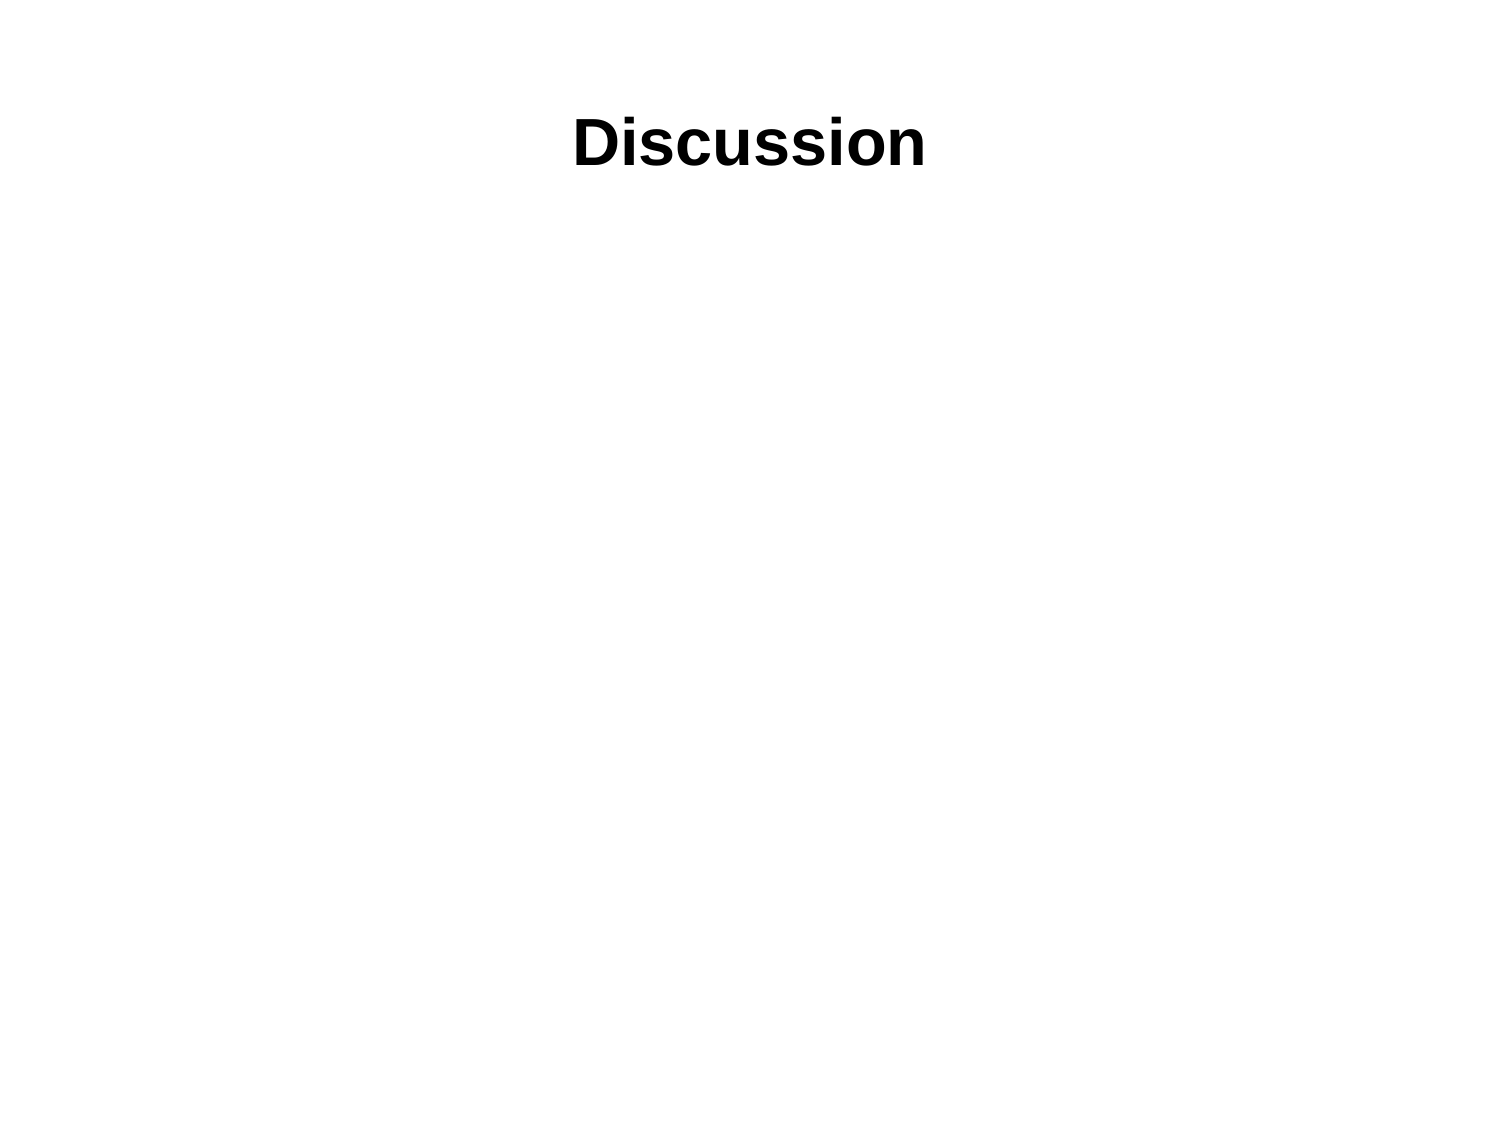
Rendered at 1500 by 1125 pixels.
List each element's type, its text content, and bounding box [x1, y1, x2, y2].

title Discussion [75, 45, 1425, 233]
